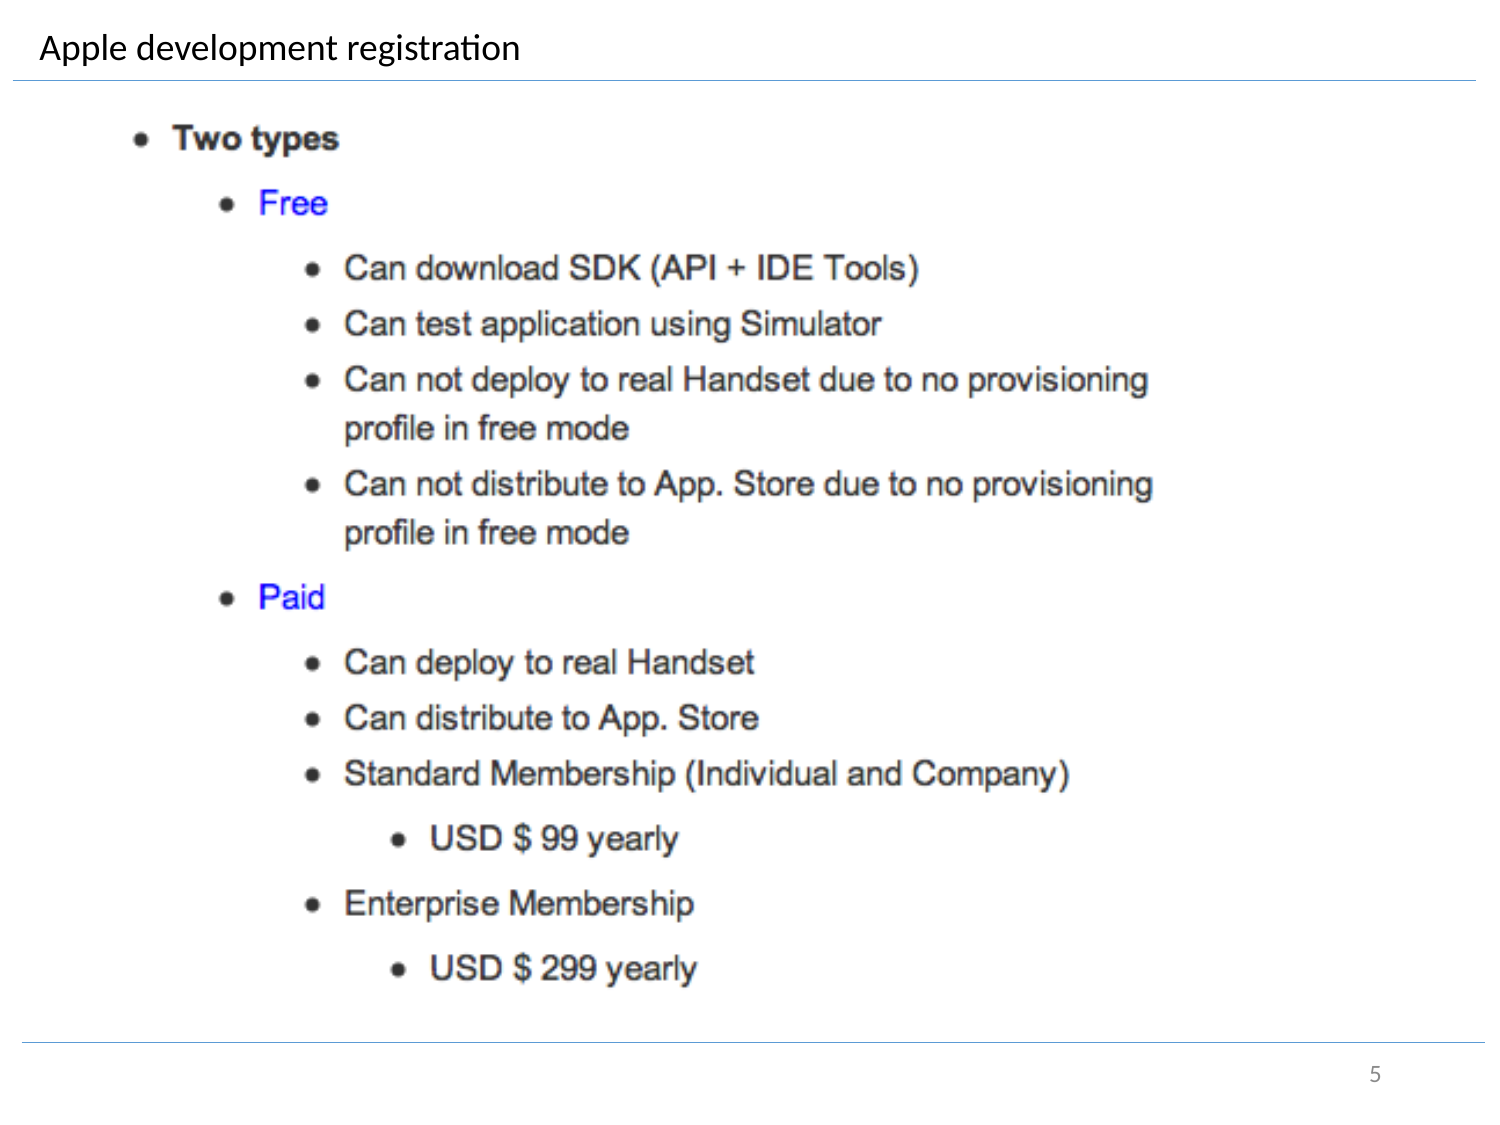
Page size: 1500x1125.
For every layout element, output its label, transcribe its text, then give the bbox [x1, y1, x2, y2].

picture [57, 121, 1443, 1004]
text_box Apple development registration [24, 15, 545, 76]
slide_number 5 [1059, 1043, 1397, 1103]
